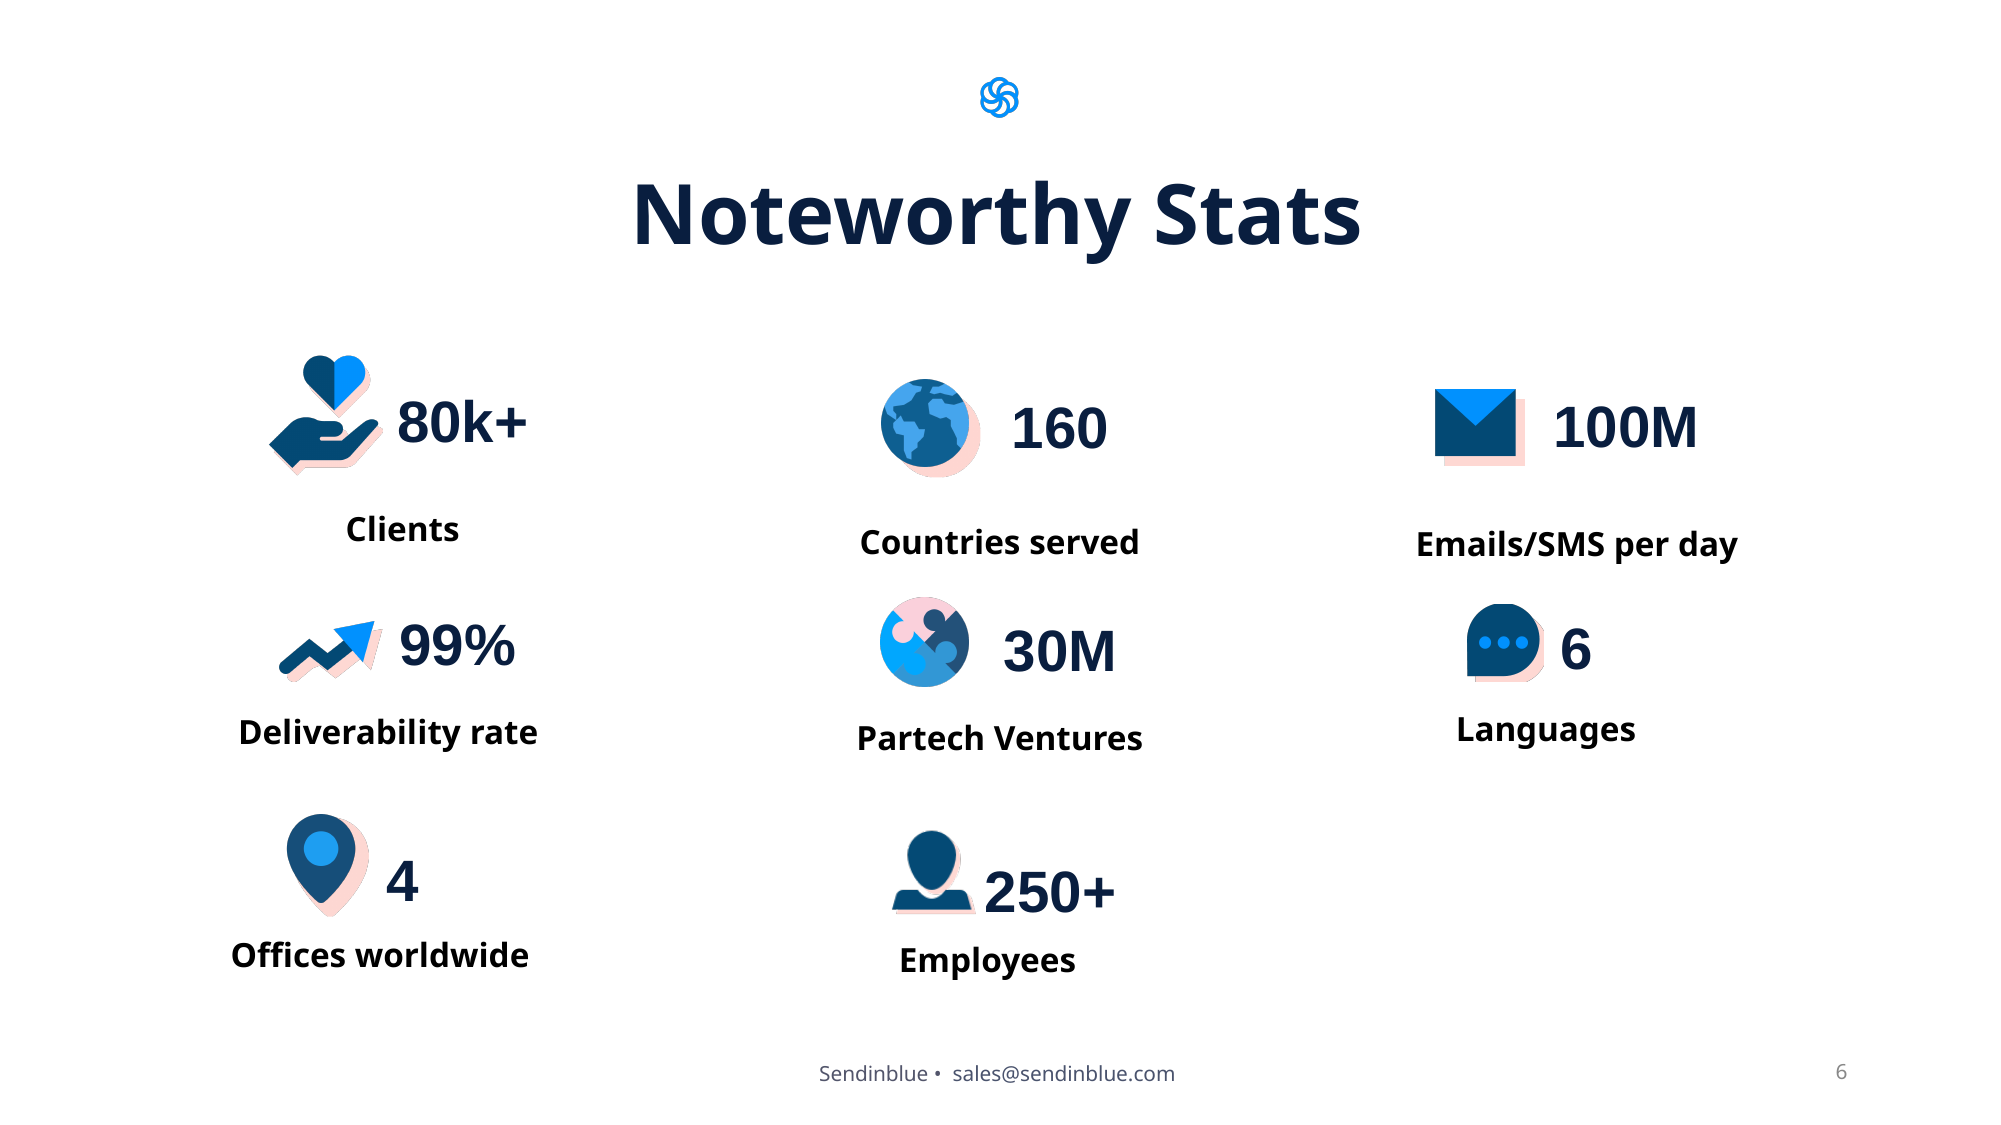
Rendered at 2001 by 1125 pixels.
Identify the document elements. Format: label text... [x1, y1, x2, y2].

text_box 30M [973, 616, 1162, 689]
text_box 80k+ [390, 370, 553, 477]
picture [1435, 389, 1526, 466]
text_box 4 [380, 837, 453, 914]
picture [274, 592, 387, 705]
picture [881, 822, 987, 925]
text_box Emails/SMS per day [1385, 503, 1769, 567]
text_box 160 [983, 390, 1138, 470]
footer Sendinblue • sales@sendinblue.com [523, 1042, 1412, 1103]
slide_number 6 [1412, 1042, 1863, 1103]
text_box Countries served [801, 502, 1199, 566]
text_box 6 [1548, 619, 1628, 683]
picture [979, 77, 1021, 118]
text_box Offices worldwide [206, 914, 554, 978]
text_box 250+ [991, 865, 1162, 919]
picture [881, 378, 969, 467]
picture [259, 353, 387, 481]
text_box Noteworthy Stats [450, 147, 1544, 288]
picture [277, 814, 366, 903]
text_box 99% [391, 614, 535, 680]
text_box Clients [251, 489, 554, 553]
text_box Deliverability rate [214, 692, 563, 756]
picture [1466, 604, 1545, 682]
text_box Employees [814, 919, 1162, 983]
picture [879, 597, 969, 687]
text_box Languages [1394, 689, 1698, 753]
text_box Partech Ventures [826, 698, 1174, 762]
text_box 100M [1535, 382, 1717, 476]
